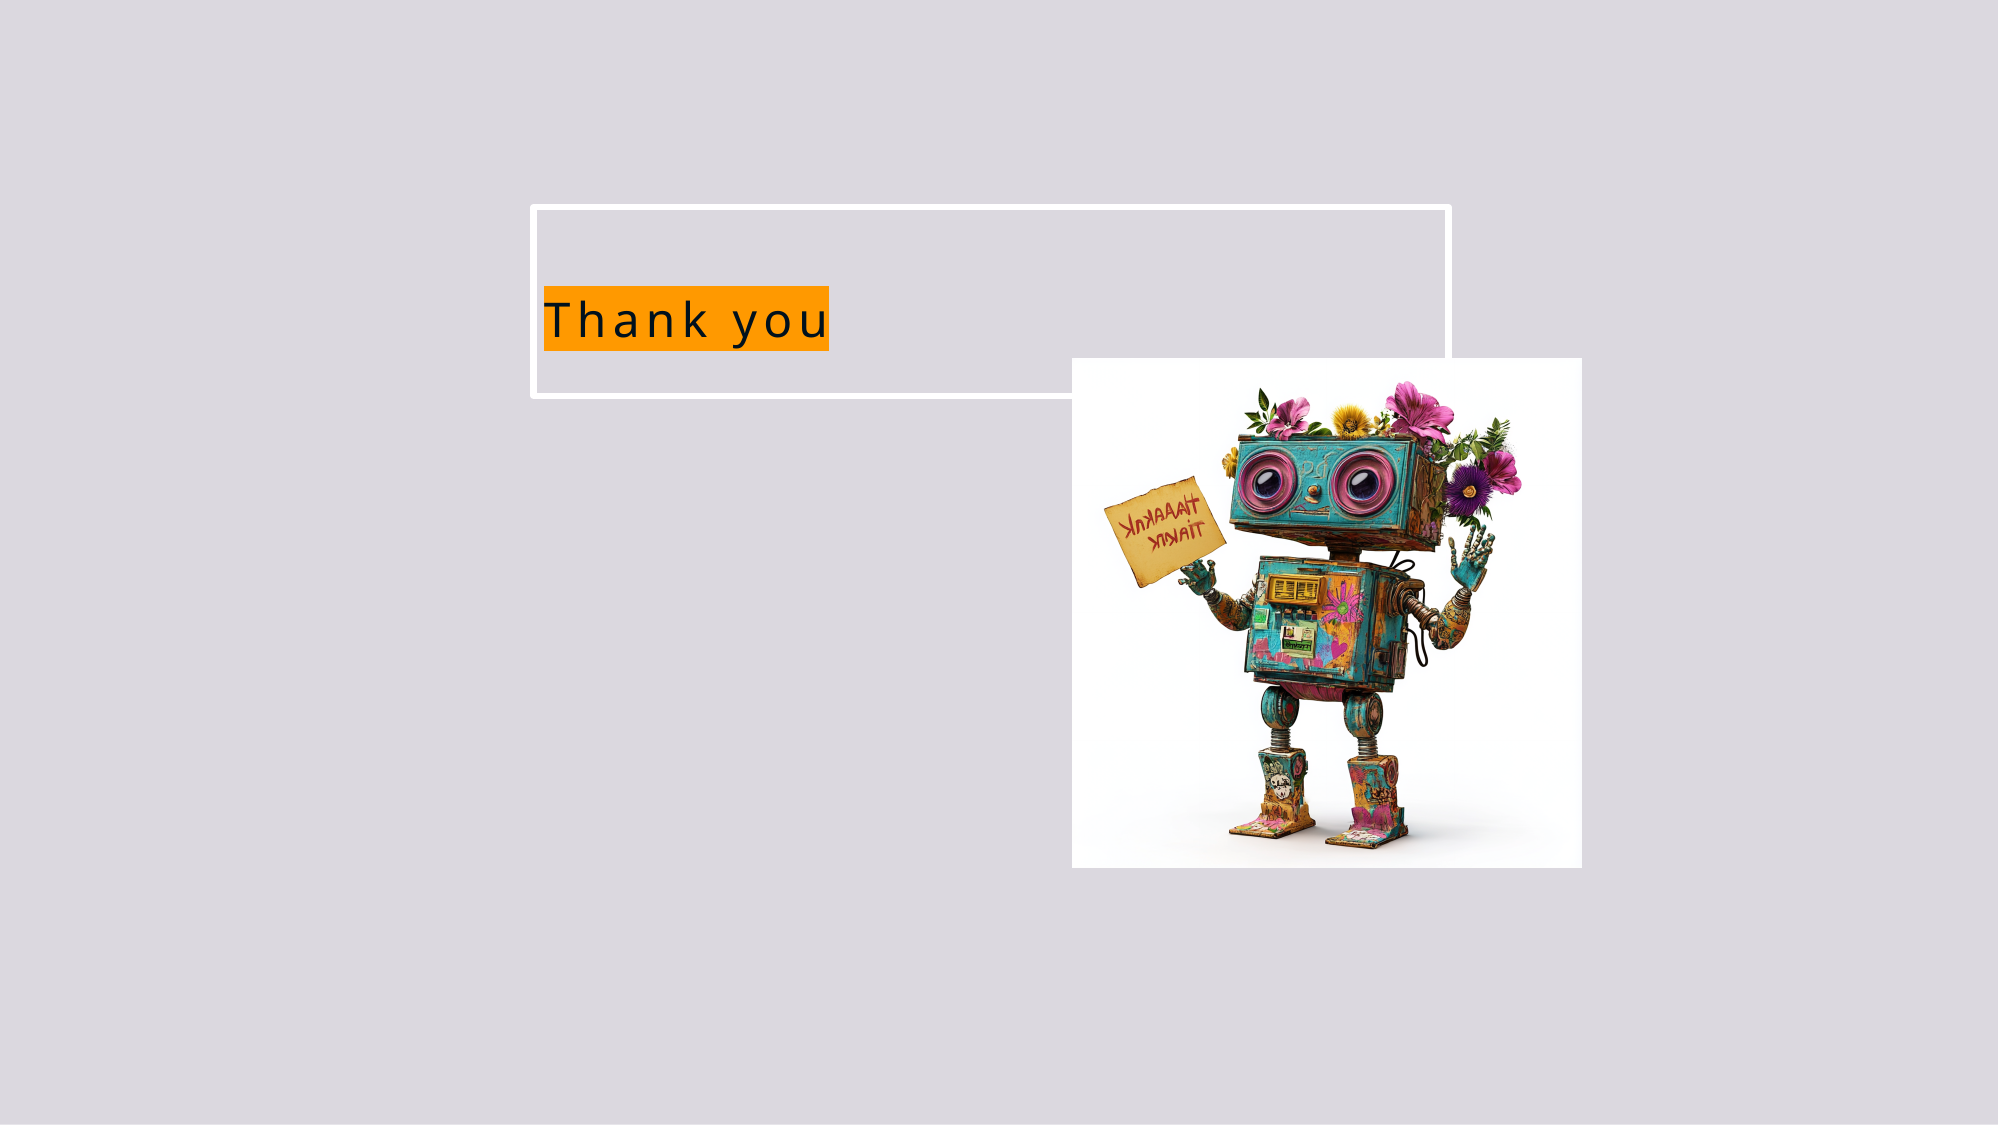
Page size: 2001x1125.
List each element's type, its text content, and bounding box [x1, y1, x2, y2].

picture [1071, 358, 1582, 869]
title Thank you [544, 213, 1318, 347]
